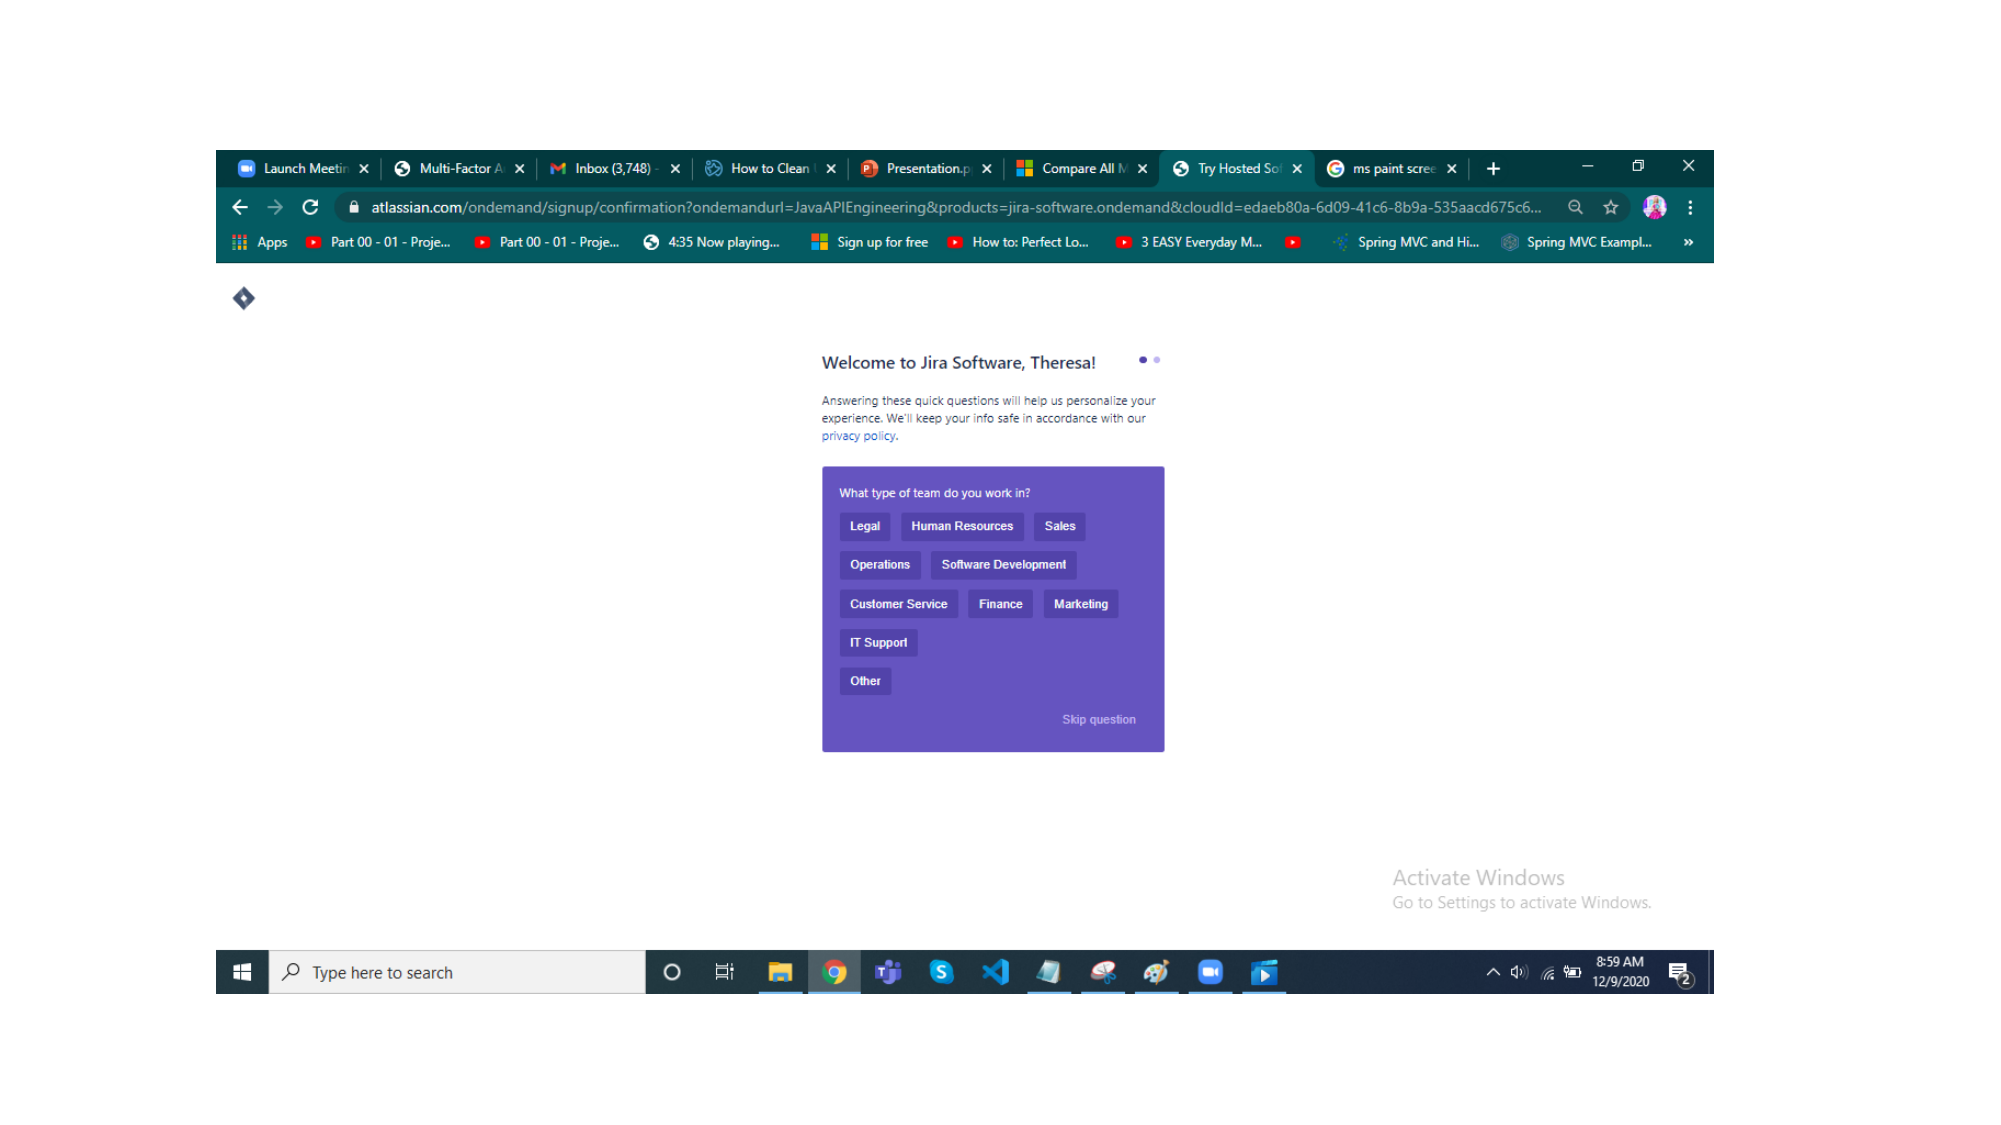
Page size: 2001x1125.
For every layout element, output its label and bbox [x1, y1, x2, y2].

picture [215, 150, 1714, 994]
